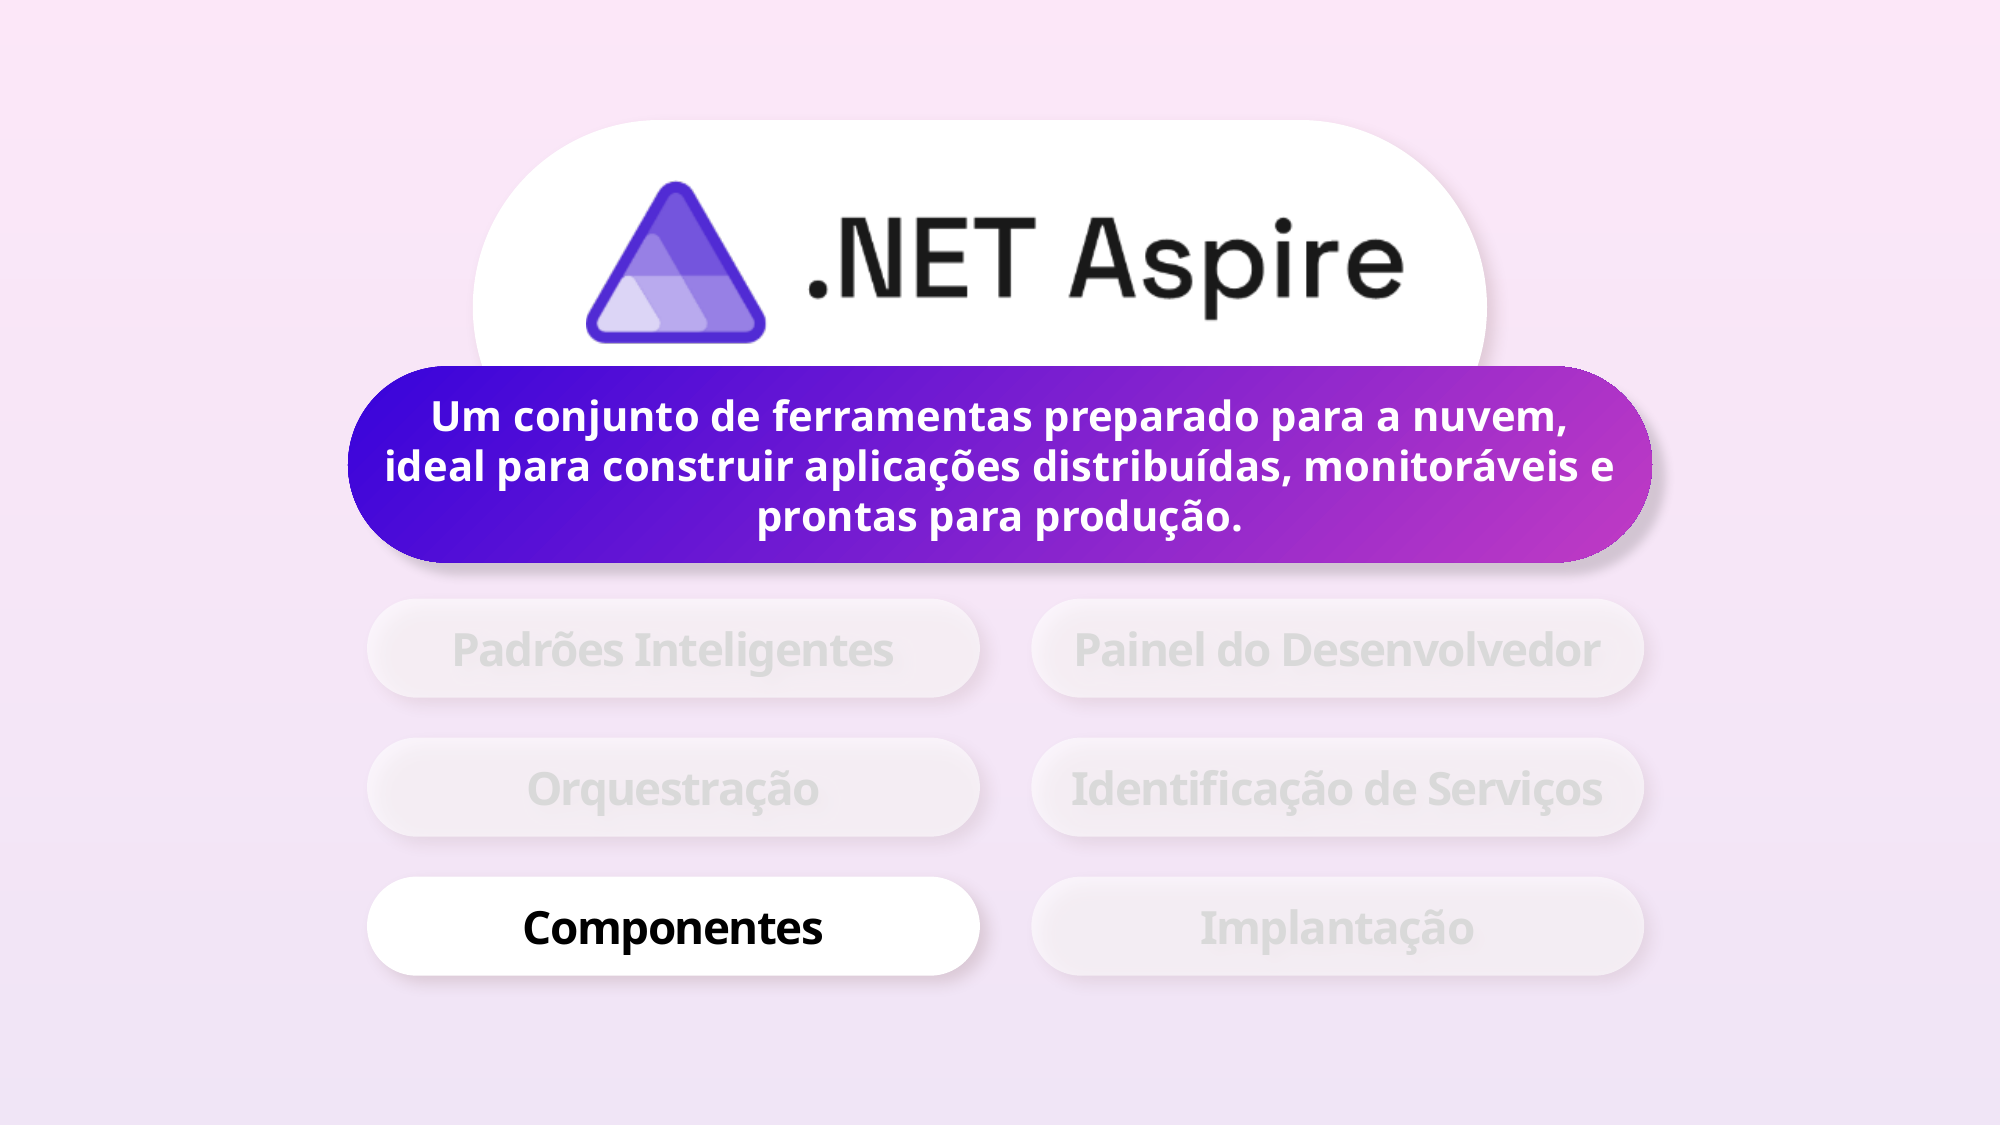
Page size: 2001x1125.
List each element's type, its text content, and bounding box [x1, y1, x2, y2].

text_box Orquestração [367, 737, 980, 837]
text_box [472, 120, 1411, 366]
text_box Identificação de Serviços [1031, 737, 1645, 837]
text_box Componentes [367, 876, 980, 976]
text_box Um conjunto de ferramentas preparado para a nuvem, ideal para construir aplicações distribuídas, monitoráveis e prontas para produção. [348, 366, 1653, 563]
text_box Padrões Inteligentes [367, 598, 980, 698]
picture [585, 156, 1477, 397]
text_box [1477, 246, 1488, 366]
text_box Painel do Desenvolvedor [1031, 598, 1645, 698]
text_box Implantação [1031, 876, 1645, 976]
